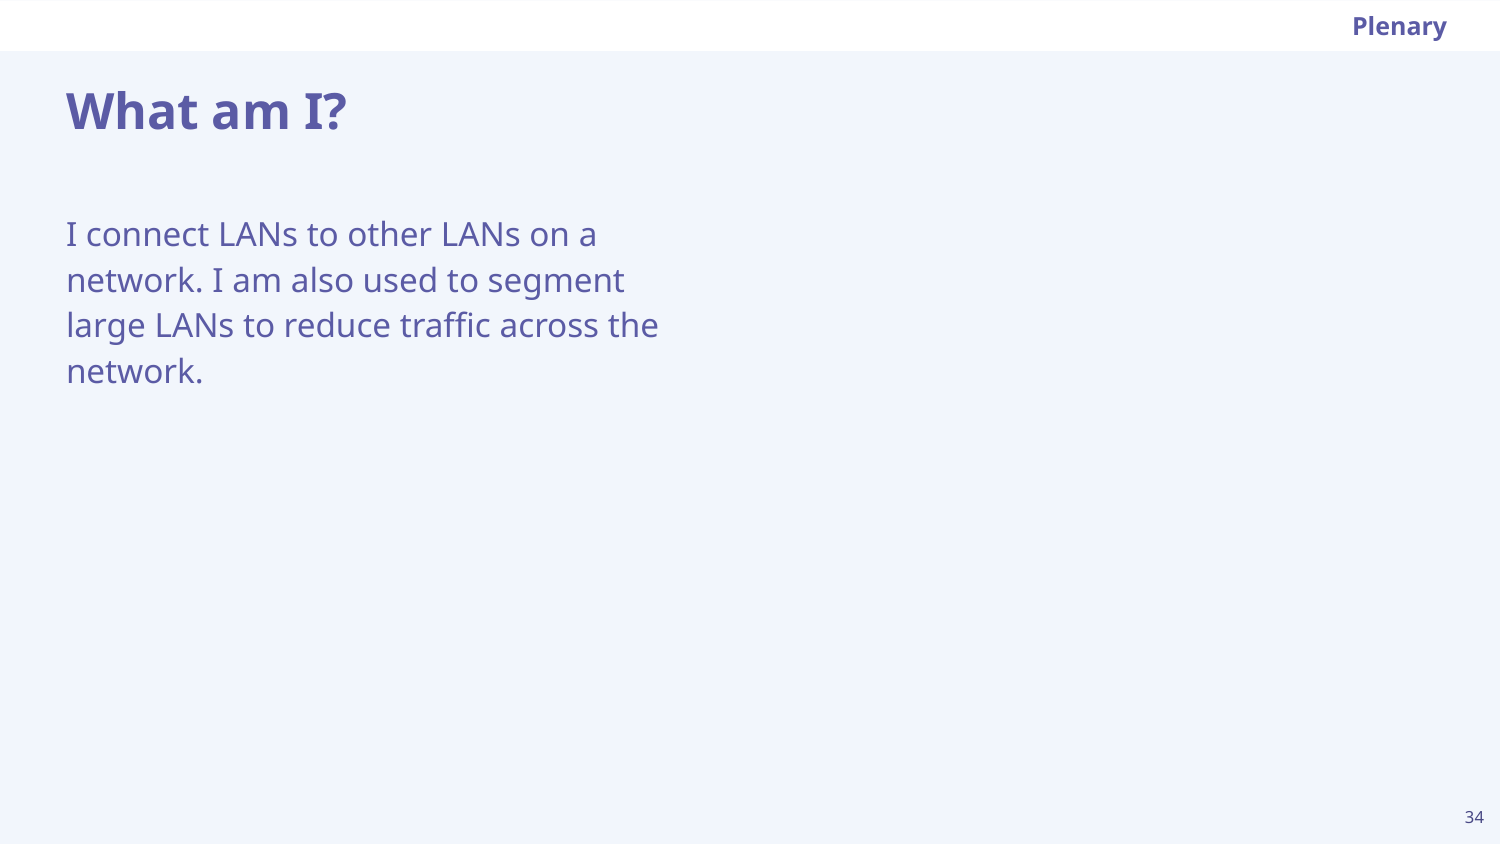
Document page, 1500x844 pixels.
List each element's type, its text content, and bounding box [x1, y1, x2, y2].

slide_number ‹#› [1448, 792, 1500, 844]
subtitle Plenary [862, 0, 1448, 52]
title What am I? [51, 52, 1449, 167]
list I connect LANs to other LANs on a network. I am also used to segment large LANs to reduce traffic across the network. [51, 191, 723, 793]
